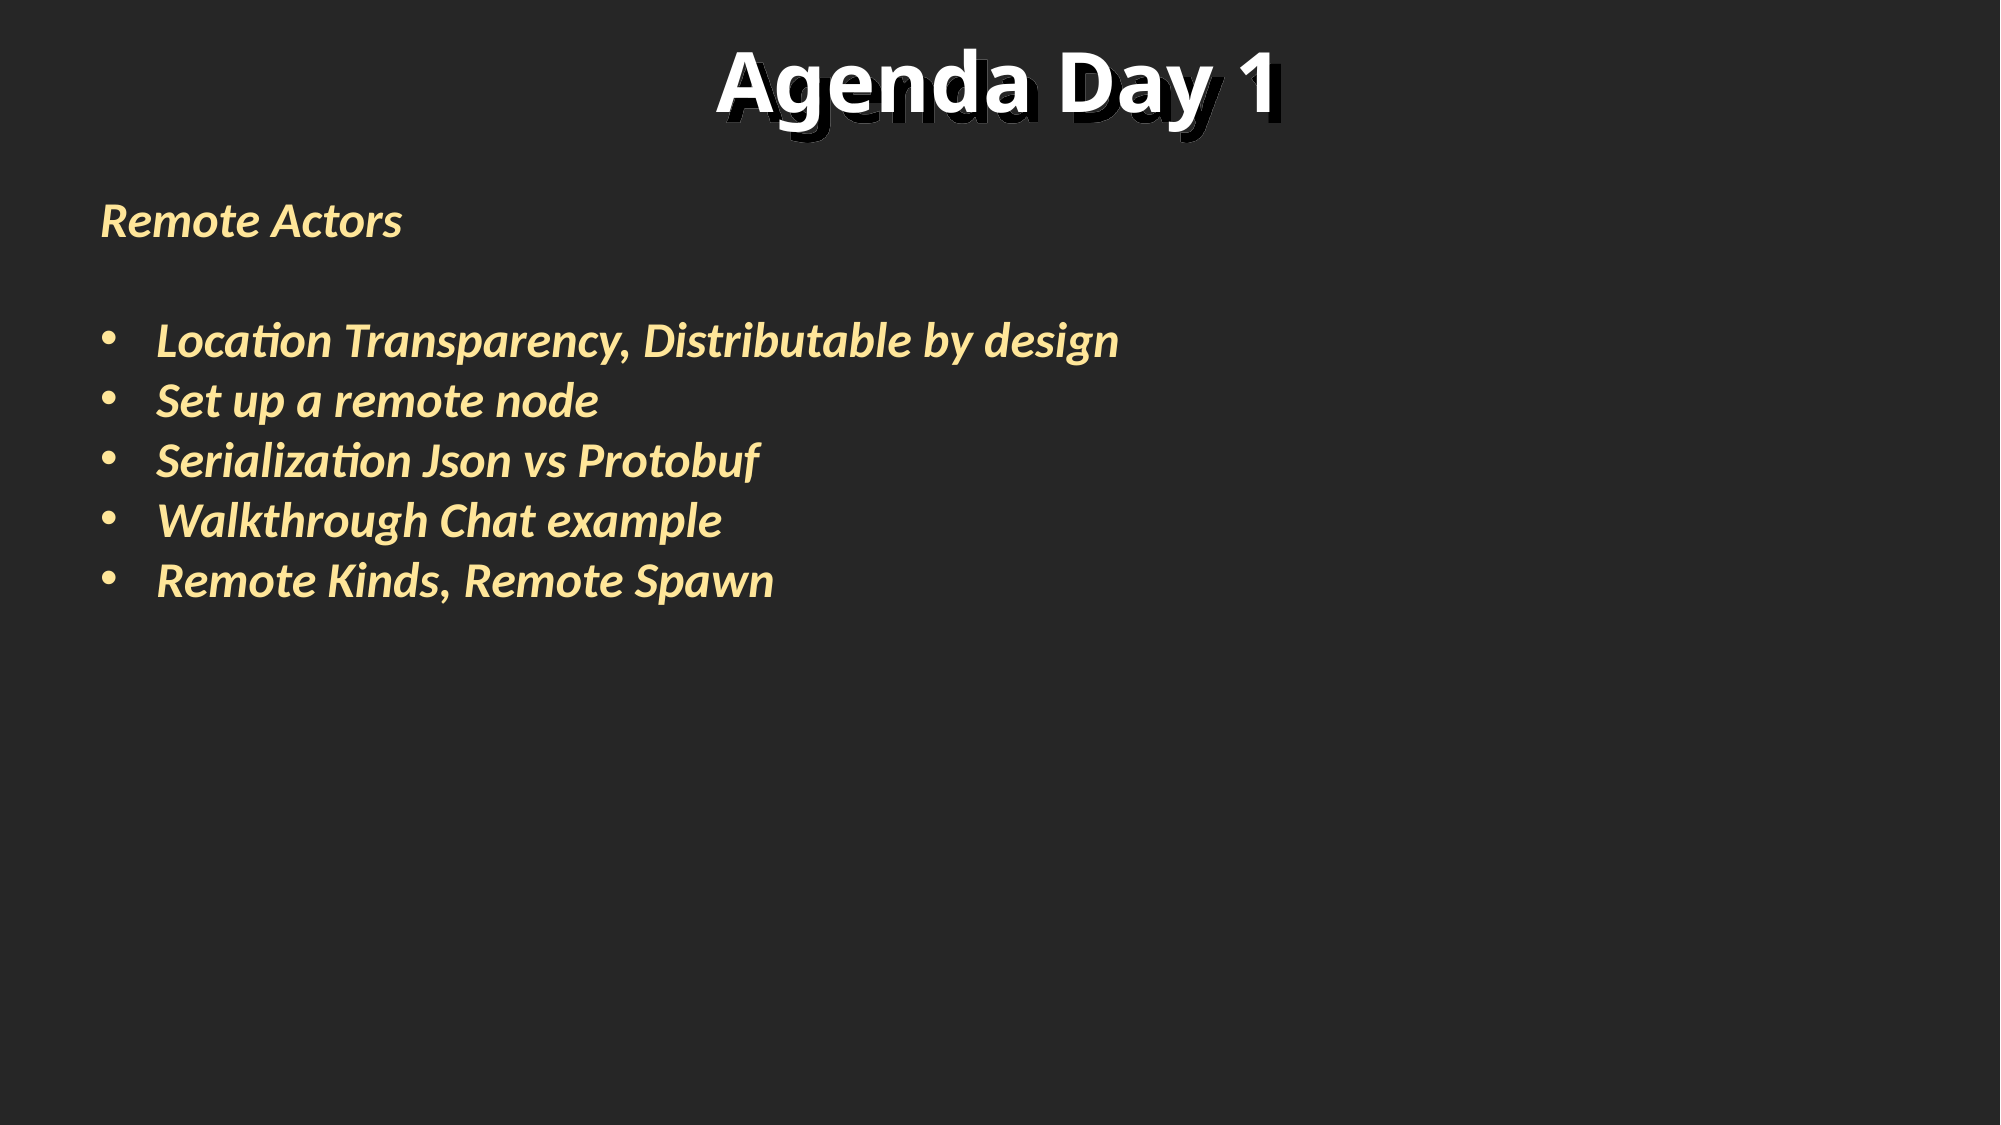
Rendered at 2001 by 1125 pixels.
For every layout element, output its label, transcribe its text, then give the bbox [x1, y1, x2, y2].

text_box Agenda Day 1 [137, 32, 1863, 138]
text_box Remote Actors Location Transparency, Distributable by design Set up a remote node Serialization Json vs Protobuf Walkthrough Chat example Remote Kinds, Remote Spawn [85, 180, 1936, 676]
